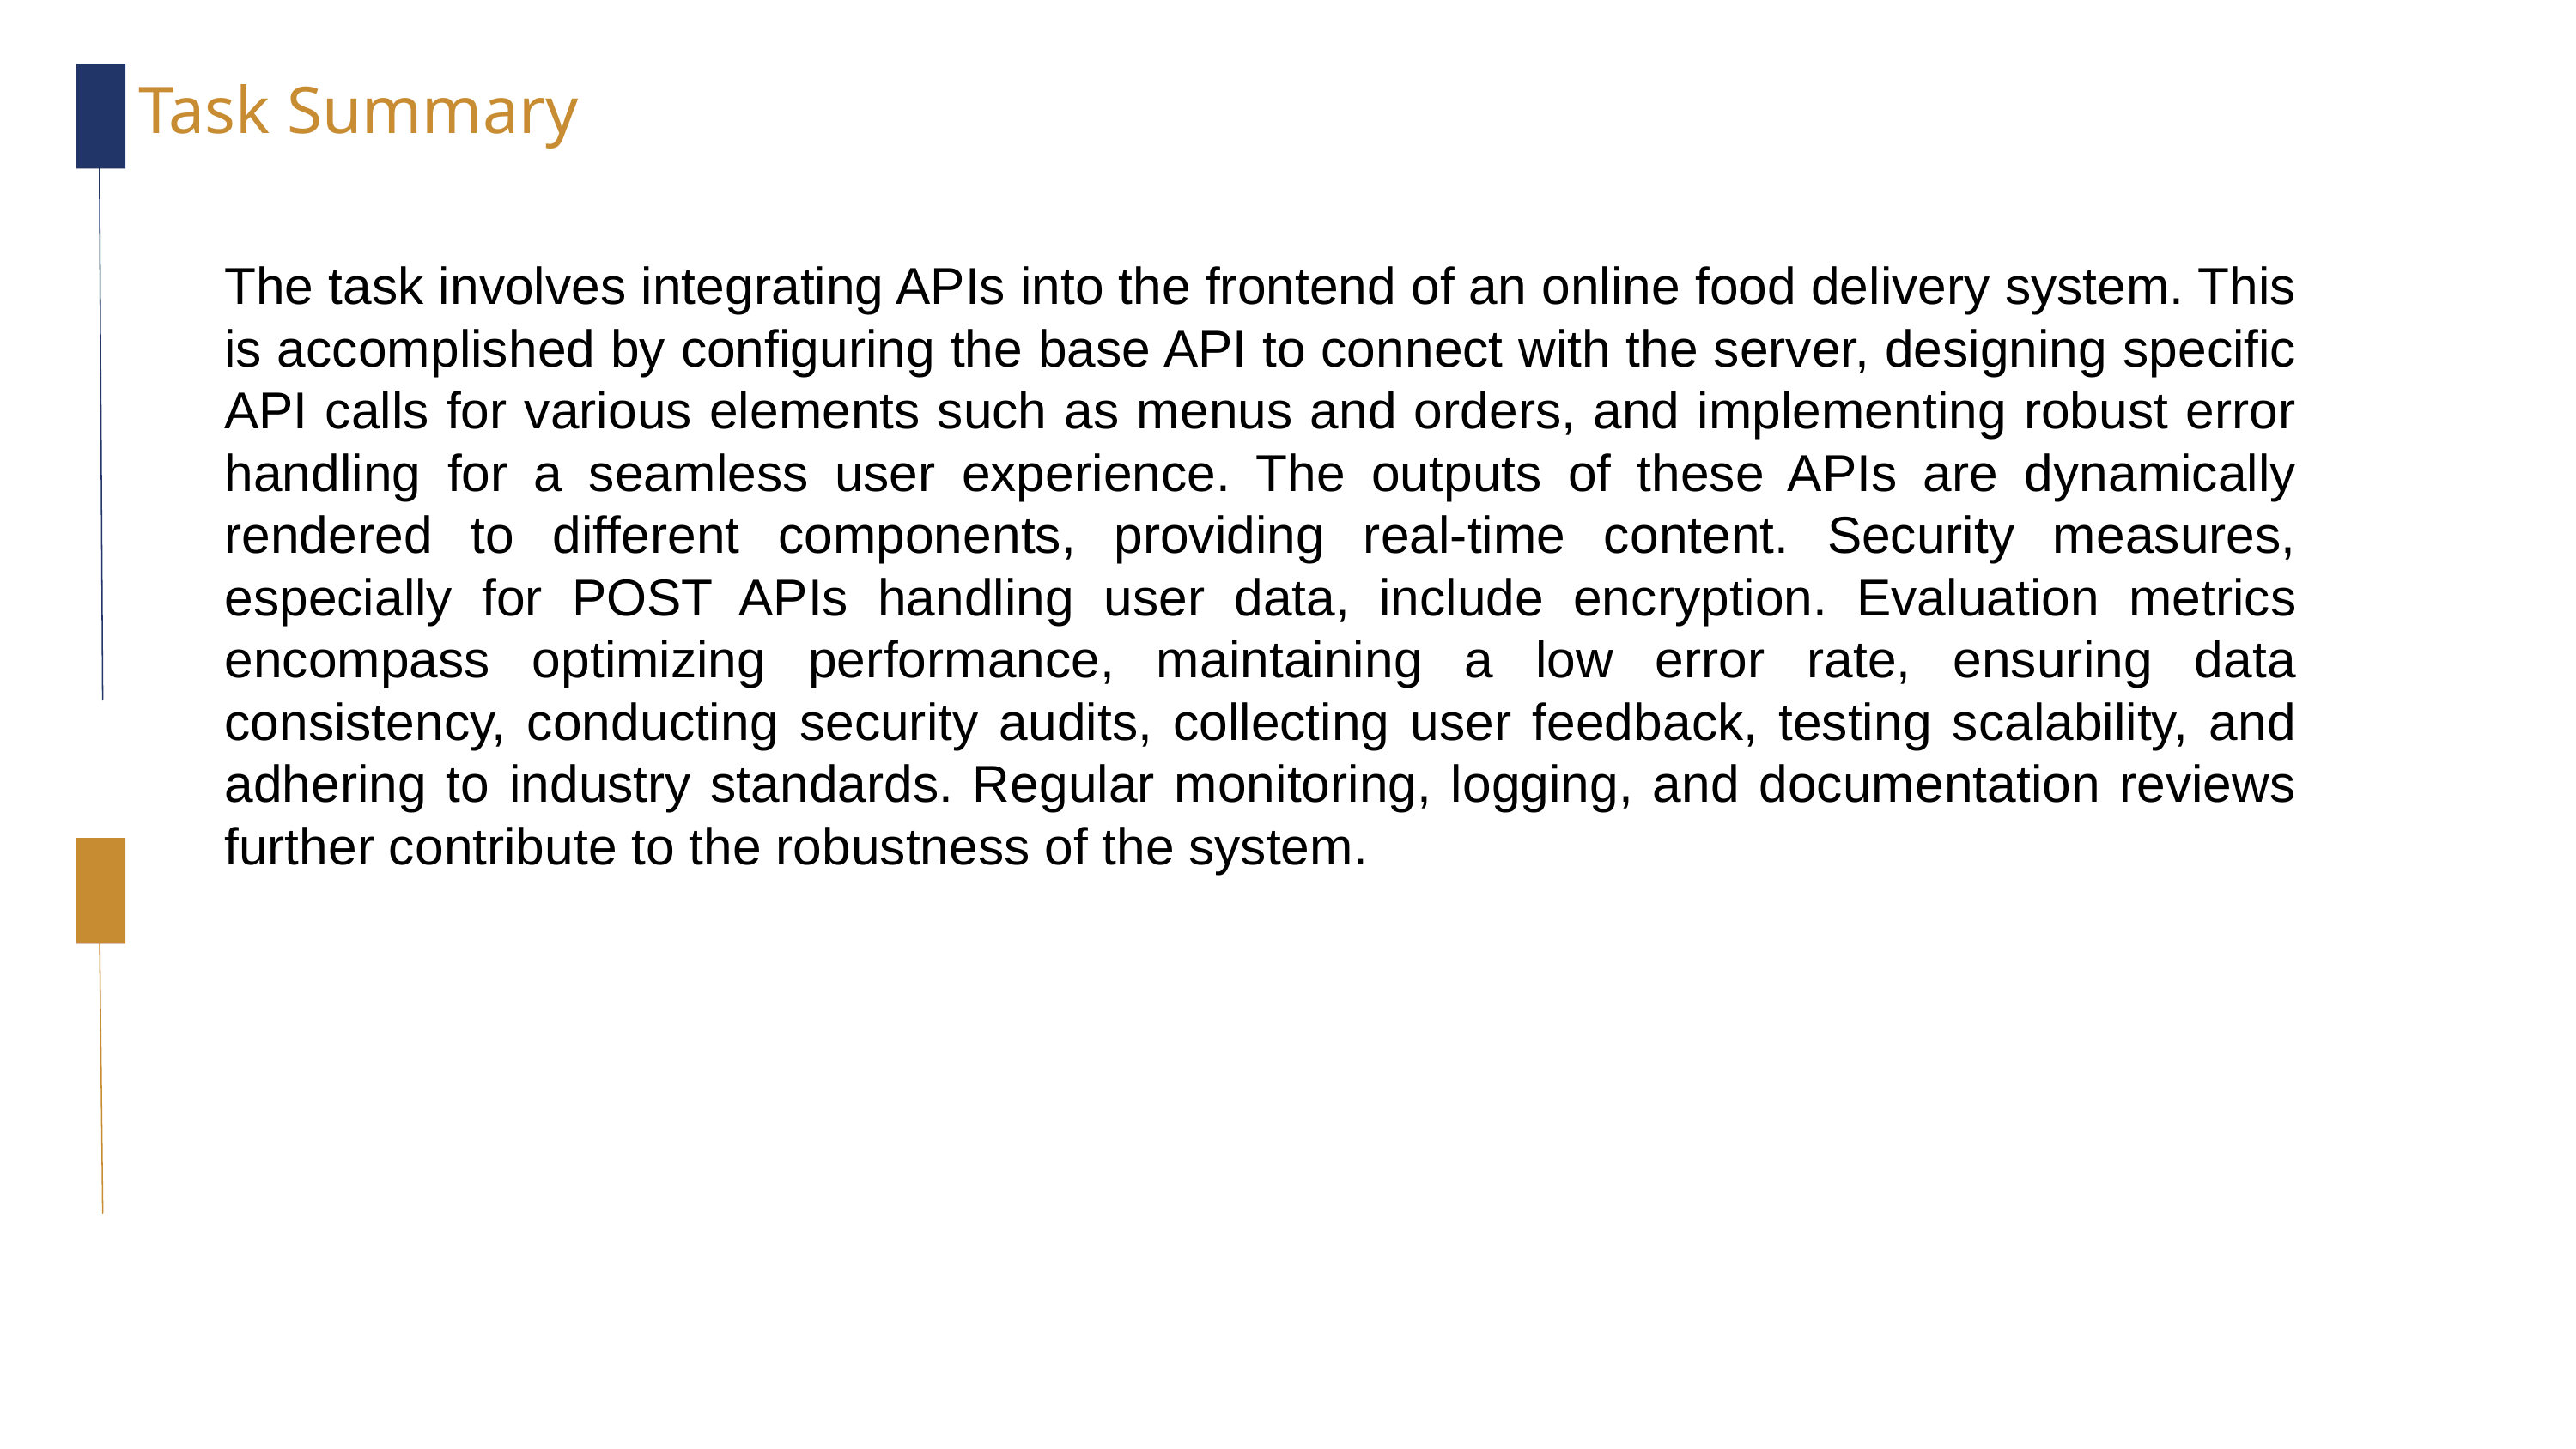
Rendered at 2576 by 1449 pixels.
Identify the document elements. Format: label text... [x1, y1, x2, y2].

text_box Task Summary [138, 69, 854, 147]
text_box [76, 838, 126, 944]
text_box The task involves integrating APIs into the frontend of an online food delivery system. This is accomplished by configuring the base API to connect with the server, designing specific API calls for various elements such as menus and orders, and implementing robust error handling for a seamless user experience. The outputs of these APIs are dynamically rendered to different components, providing real-time content. Security measures, especially for POST APIs handling user data, include encryption. Evaluation metrics encompass optimizing performance, maintaining a low error rate, ensuring data consistency, conducting security audits, collecting user feedback, testing scalability, and adhering to industry standards. Regular monitoring, logging, and documentation reviews further contribute to the robustness of the system. [224, 252, 2300, 876]
text_box [76, 64, 126, 169]
